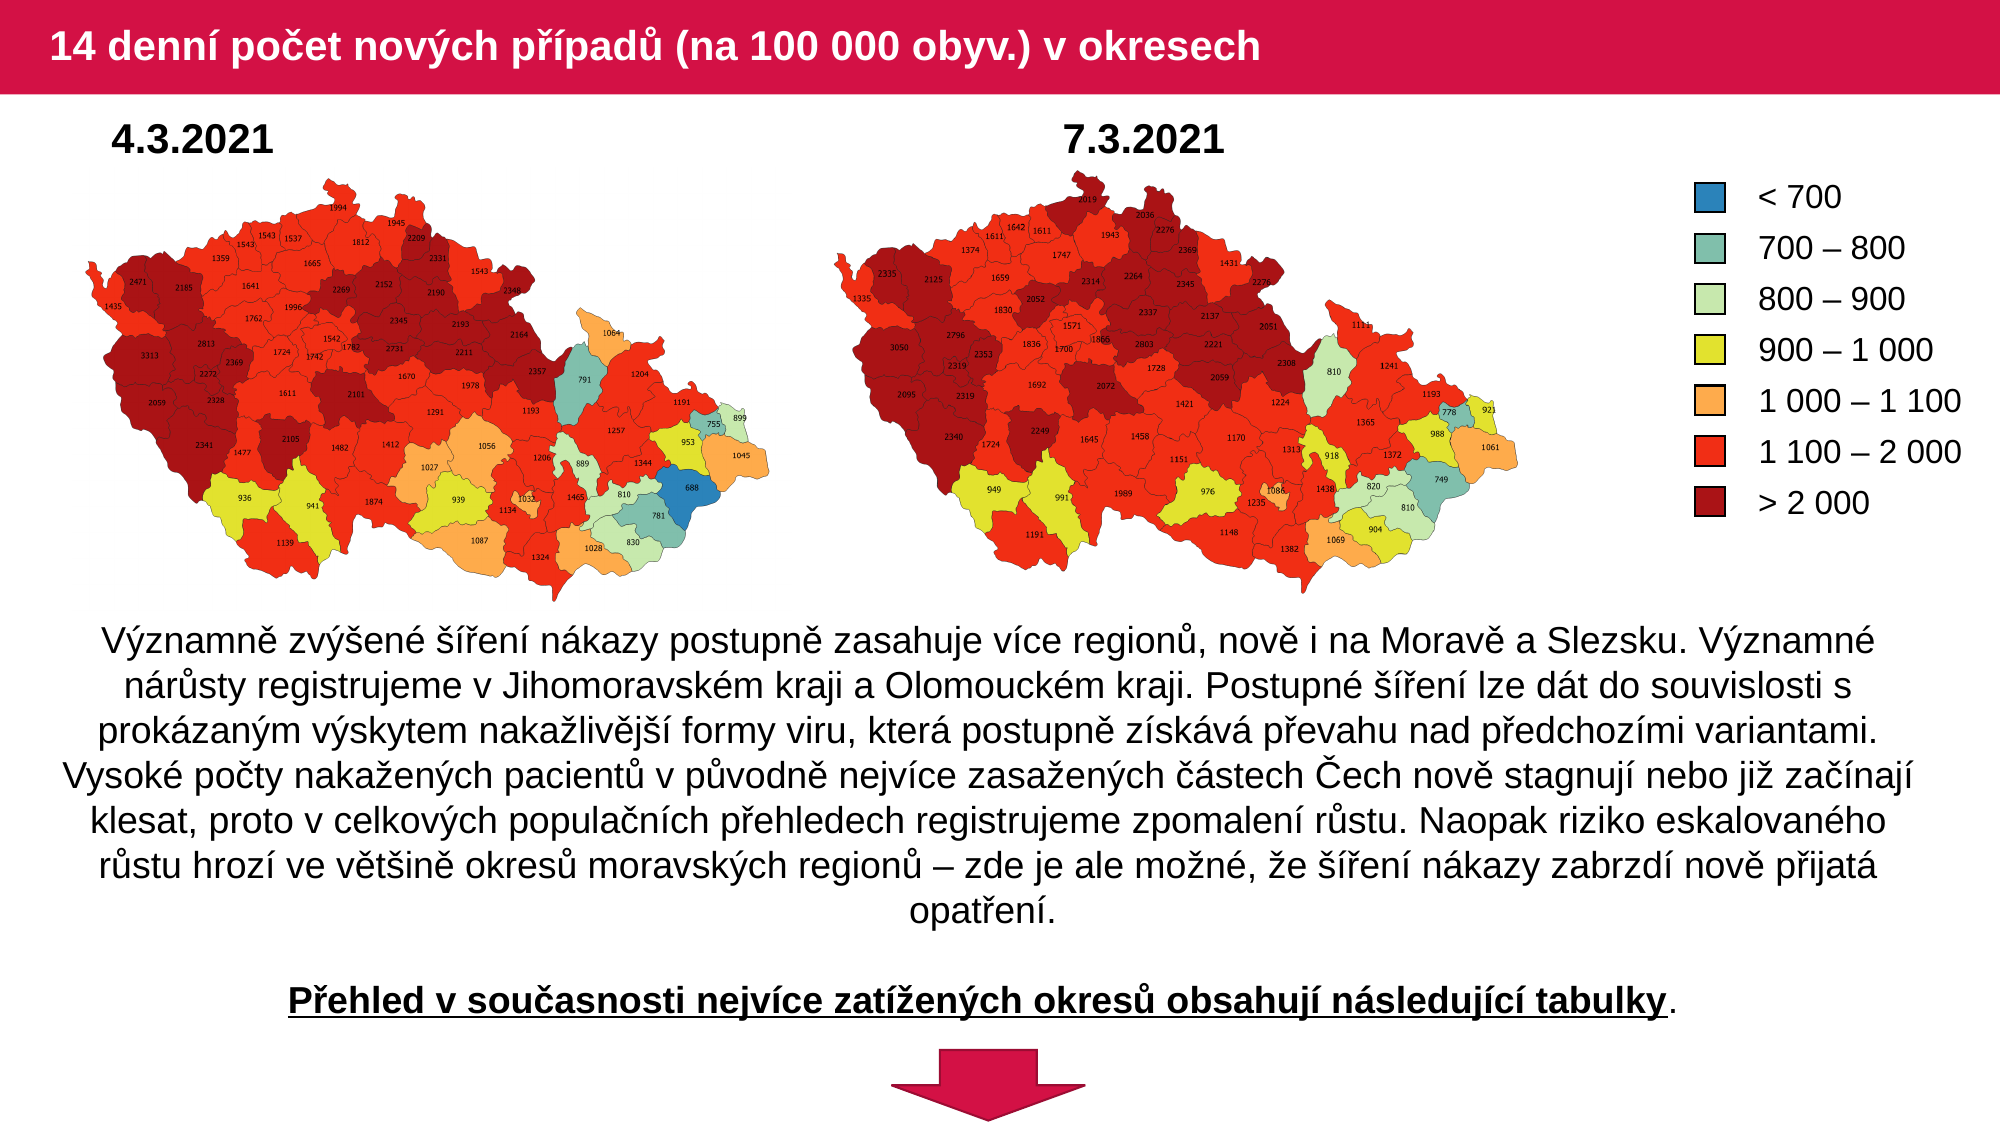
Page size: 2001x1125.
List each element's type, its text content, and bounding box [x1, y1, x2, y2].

title 14 denní počet nových případů (na 100 000 obyv.) v okresech [34, 0, 1696, 95]
text_box [1694, 486, 1726, 517]
text_box 1 000 – 1 100 [1743, 371, 1977, 422]
text_box Významně zvýšené šíření nákazy postupně zasahuje více regionů, nově i na Moravě a Slezsku. Významné nárůsty registrujeme v Jihomoravském kraji a Olomouckém kraji. Postupné šíření lze dát do souvislosti s prokázaným výskytem nakažlivější formy viru, která postupně získává převahu nad předchozími variantami. Vysoké počty nakažených pacientů v původně nejvíce zasažených částech Čech nově stagnují nebo již začínají klesat, proto v celkových populačních přehledech registrujeme zpomalení růstu. Naopak riziko eskalovaného růstu hrozí ve většině okresů moravských regionů – zde je ale možné, že šíření nákazy zabrzdí nově přijatá opatření. Přehled v současnosti nejvíce zatížených okresů obsahují následující tabulky. [37, 609, 1940, 1029]
text_box 4.3.2021 [96, 104, 289, 167]
text_box [1694, 283, 1726, 315]
text_box > 2 000 [1743, 473, 1886, 529]
text_box 1 100 – 2 000 [1743, 422, 1978, 478]
text_box 800 – 900 [1743, 269, 1922, 320]
picture [72, 167, 792, 611]
text_box [891, 1048, 1086, 1122]
text_box 900 – 1 000 [1743, 320, 1950, 371]
text_box < 700 [1743, 167, 1858, 218]
text_box 7.3.2021 [1047, 104, 1241, 159]
text_box 700 – 800 [1743, 218, 1922, 269]
text_box [1694, 233, 1726, 264]
text_box [1694, 182, 1726, 213]
text_box [1694, 435, 1726, 467]
text_box [1694, 334, 1726, 365]
text_box [1694, 384, 1726, 416]
picture [814, 159, 1535, 603]
